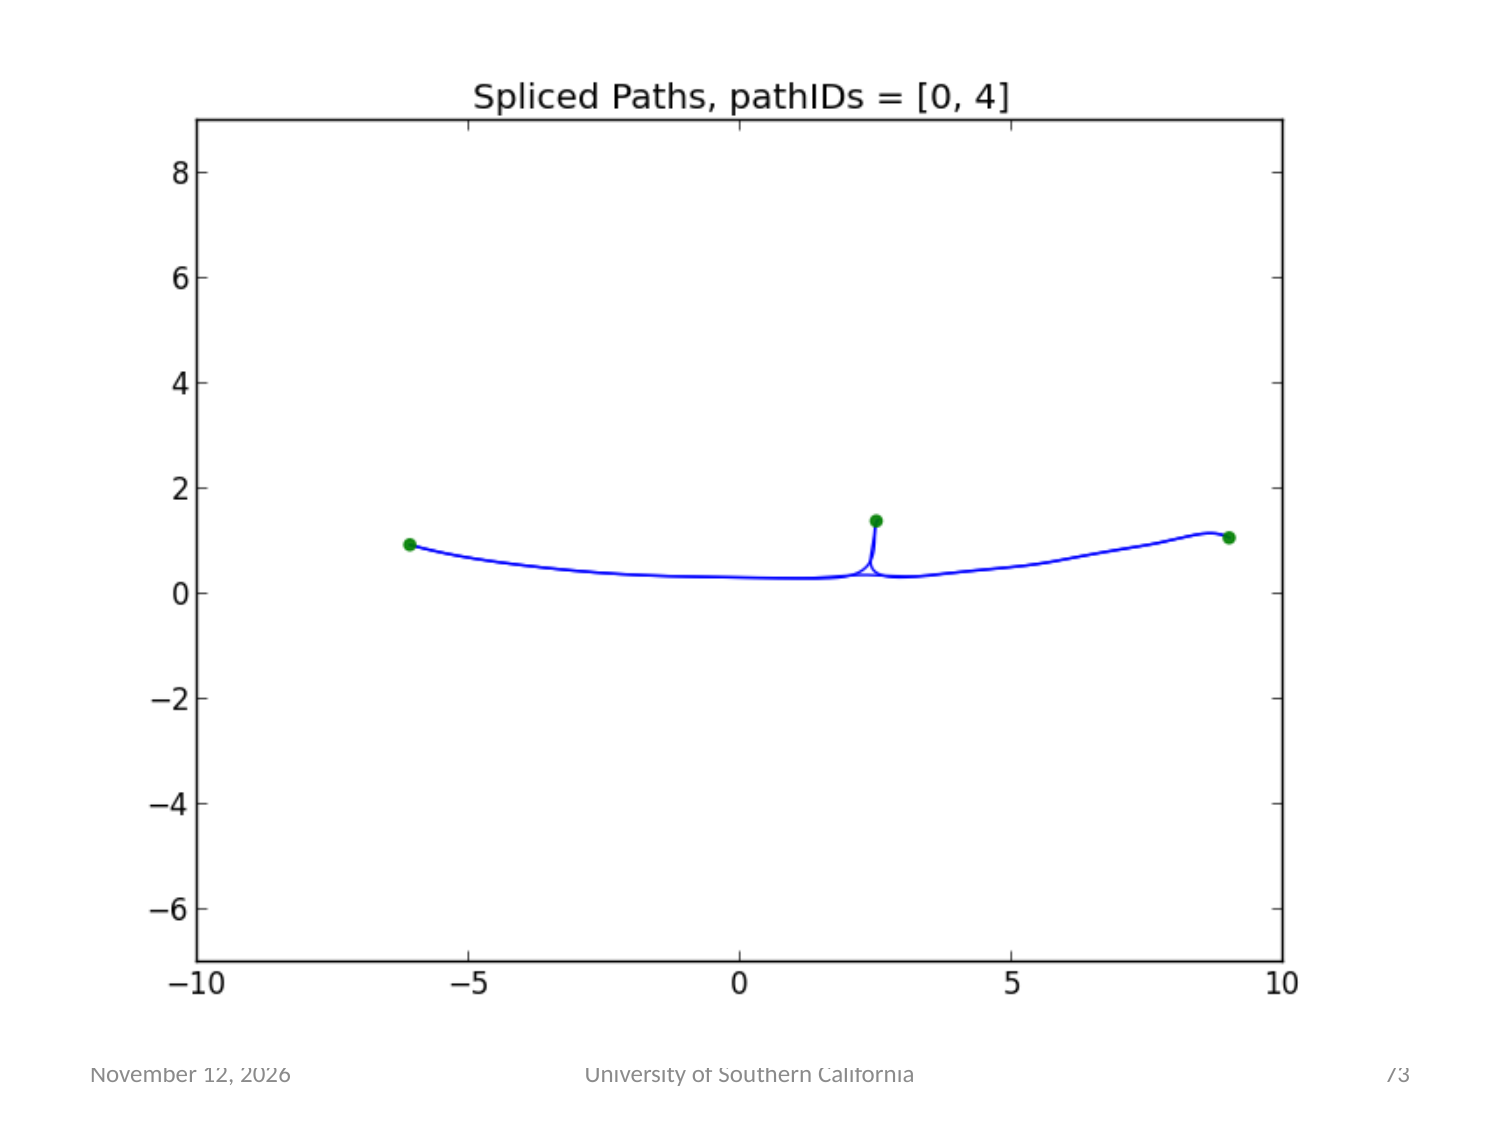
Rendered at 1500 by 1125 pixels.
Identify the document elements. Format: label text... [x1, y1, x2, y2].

slide_number 73 [1074, 1075, 1425, 1103]
picture [22, 16, 1424, 1068]
footer University of Southern California [512, 1077, 988, 1103]
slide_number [75, 1077, 425, 1103]
